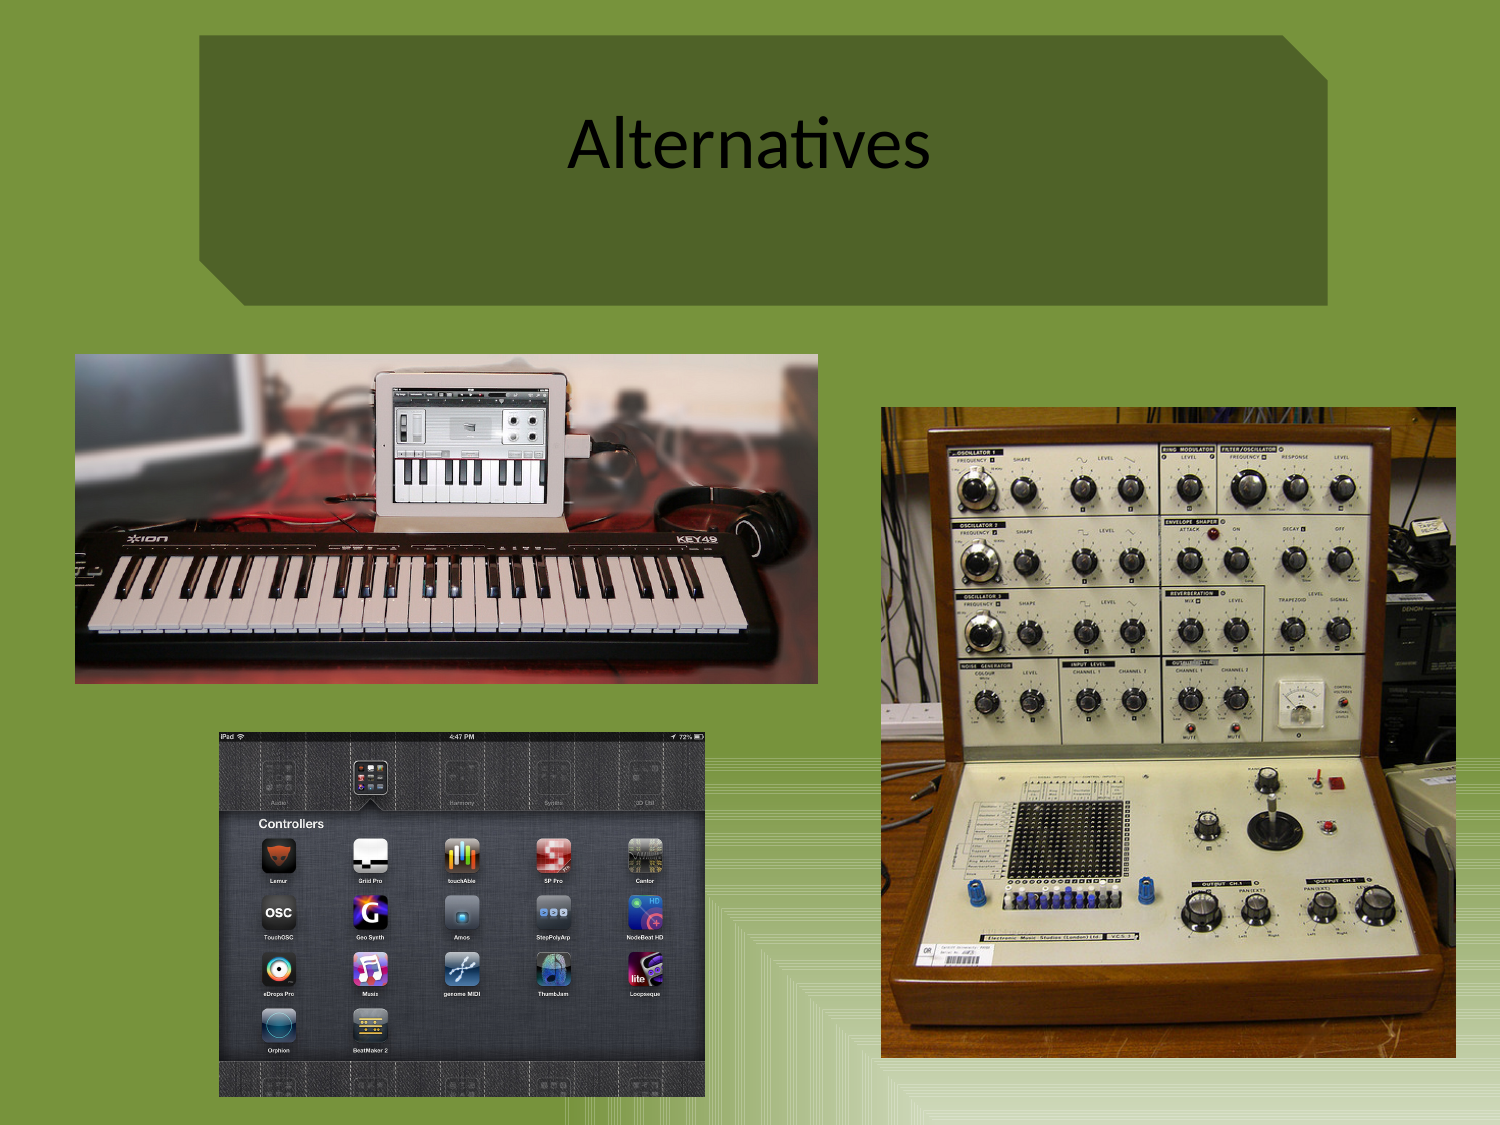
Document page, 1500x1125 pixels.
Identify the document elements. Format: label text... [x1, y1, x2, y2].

picture [881, 406, 1456, 1059]
picture [219, 732, 705, 1097]
picture [74, 354, 818, 684]
text_box [198, 233, 1329, 307]
title Alternatives [75, 45, 1425, 233]
text_box [198, 34, 1294, 45]
